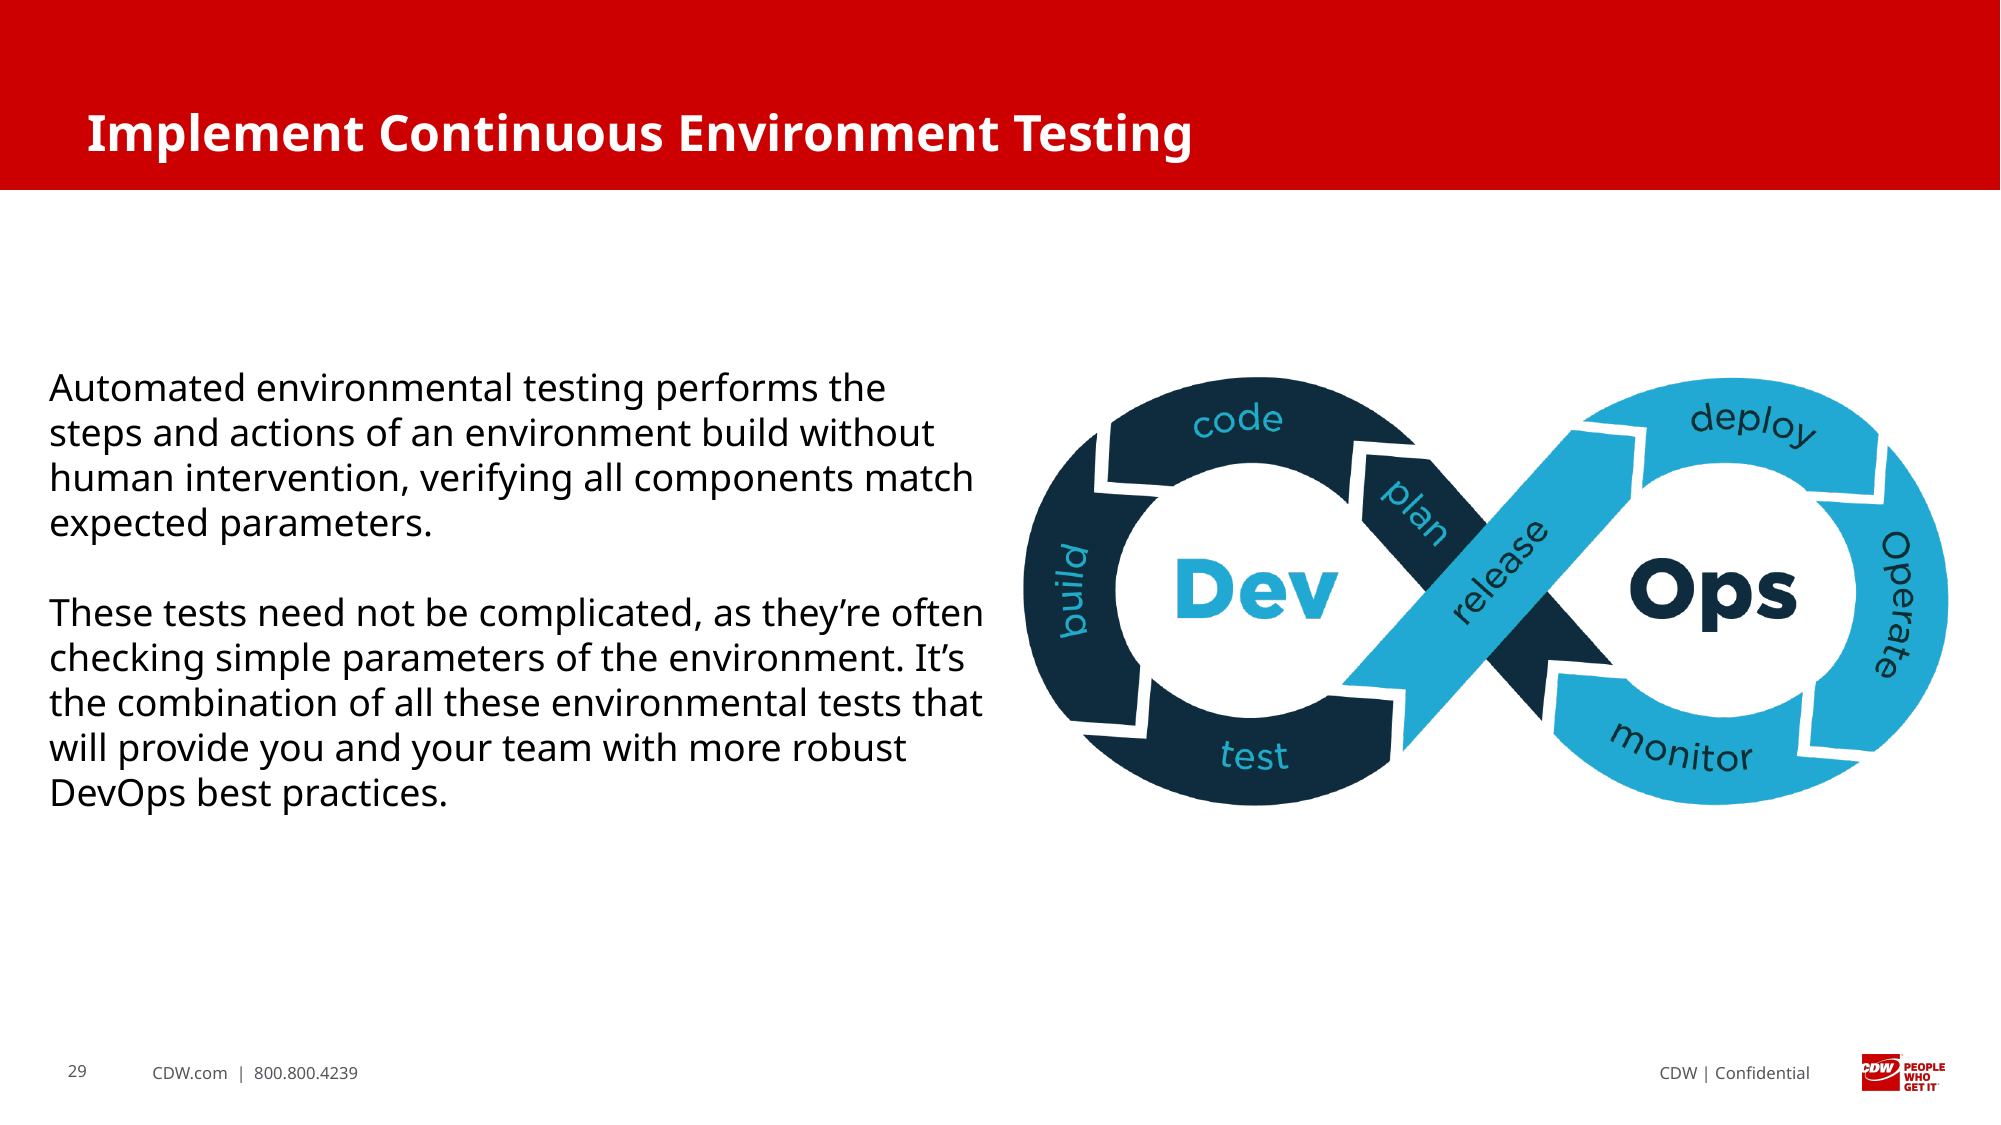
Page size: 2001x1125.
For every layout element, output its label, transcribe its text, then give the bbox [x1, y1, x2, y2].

slide_number ‹#› [52, 1054, 138, 1092]
text_box Automated environmental testing performs the steps and actions of an environment build without human intervention, verifying all components match expected parameters. These tests need not be complicated, as they’re often checking simple parameters of the environment. It’s the combination of all these environmental tests that will provide you and your team with more robust DevOps best practices. [34, 350, 1003, 873]
footer CDW.com | 800.800.4239 [138, 1054, 813, 1092]
title Implement Continuous Environment Testing [72, 40, 1928, 170]
picture [1862, 1054, 1945, 1091]
picture [1002, 337, 1972, 836]
slide_number CDW | Confidential [1617, 1054, 1826, 1092]
